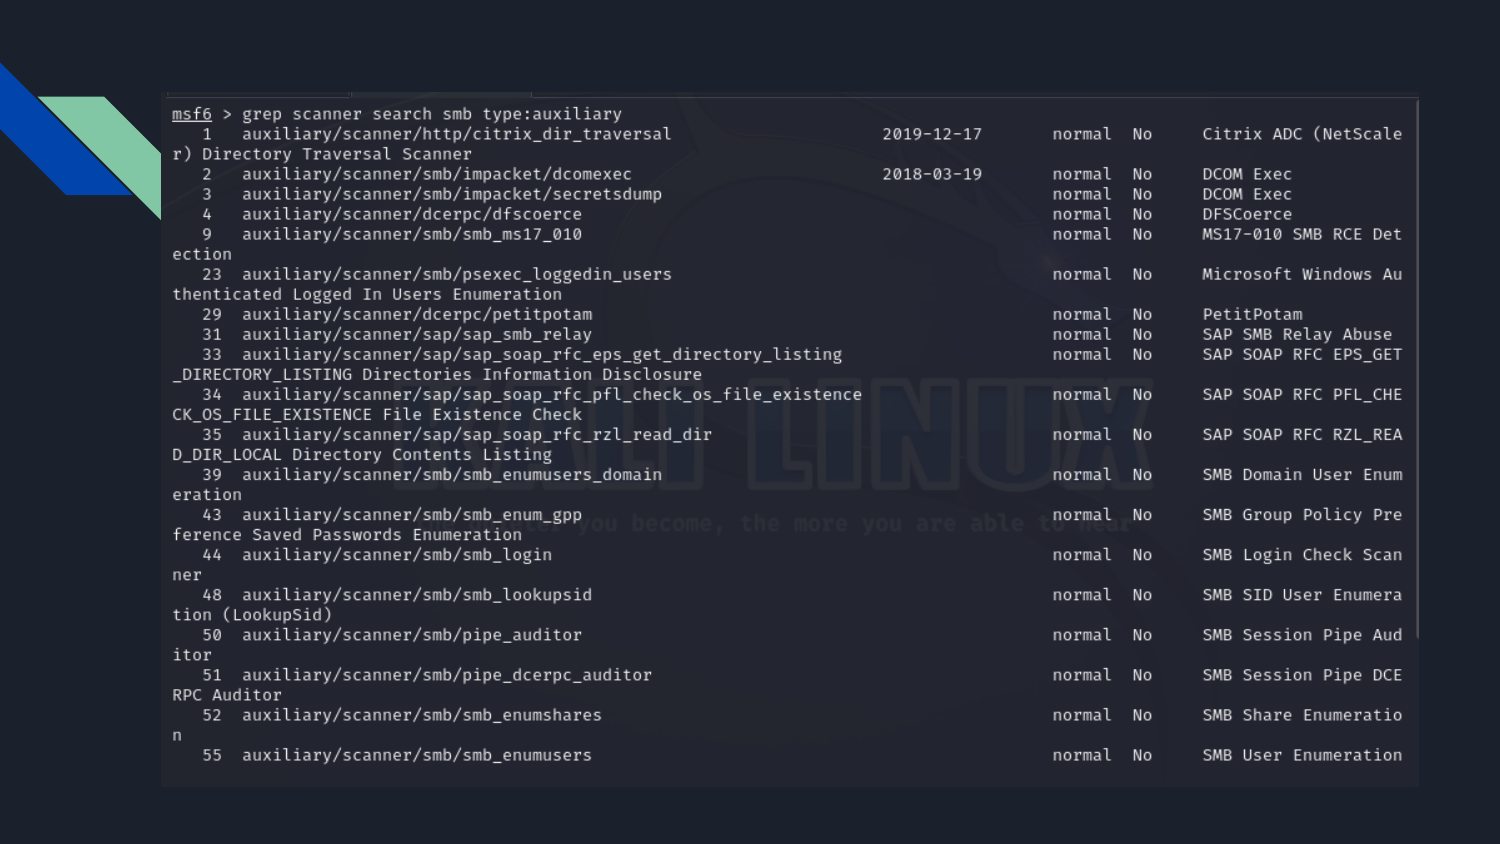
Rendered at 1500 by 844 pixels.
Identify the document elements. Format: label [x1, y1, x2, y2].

picture [161, 92, 1420, 787]
